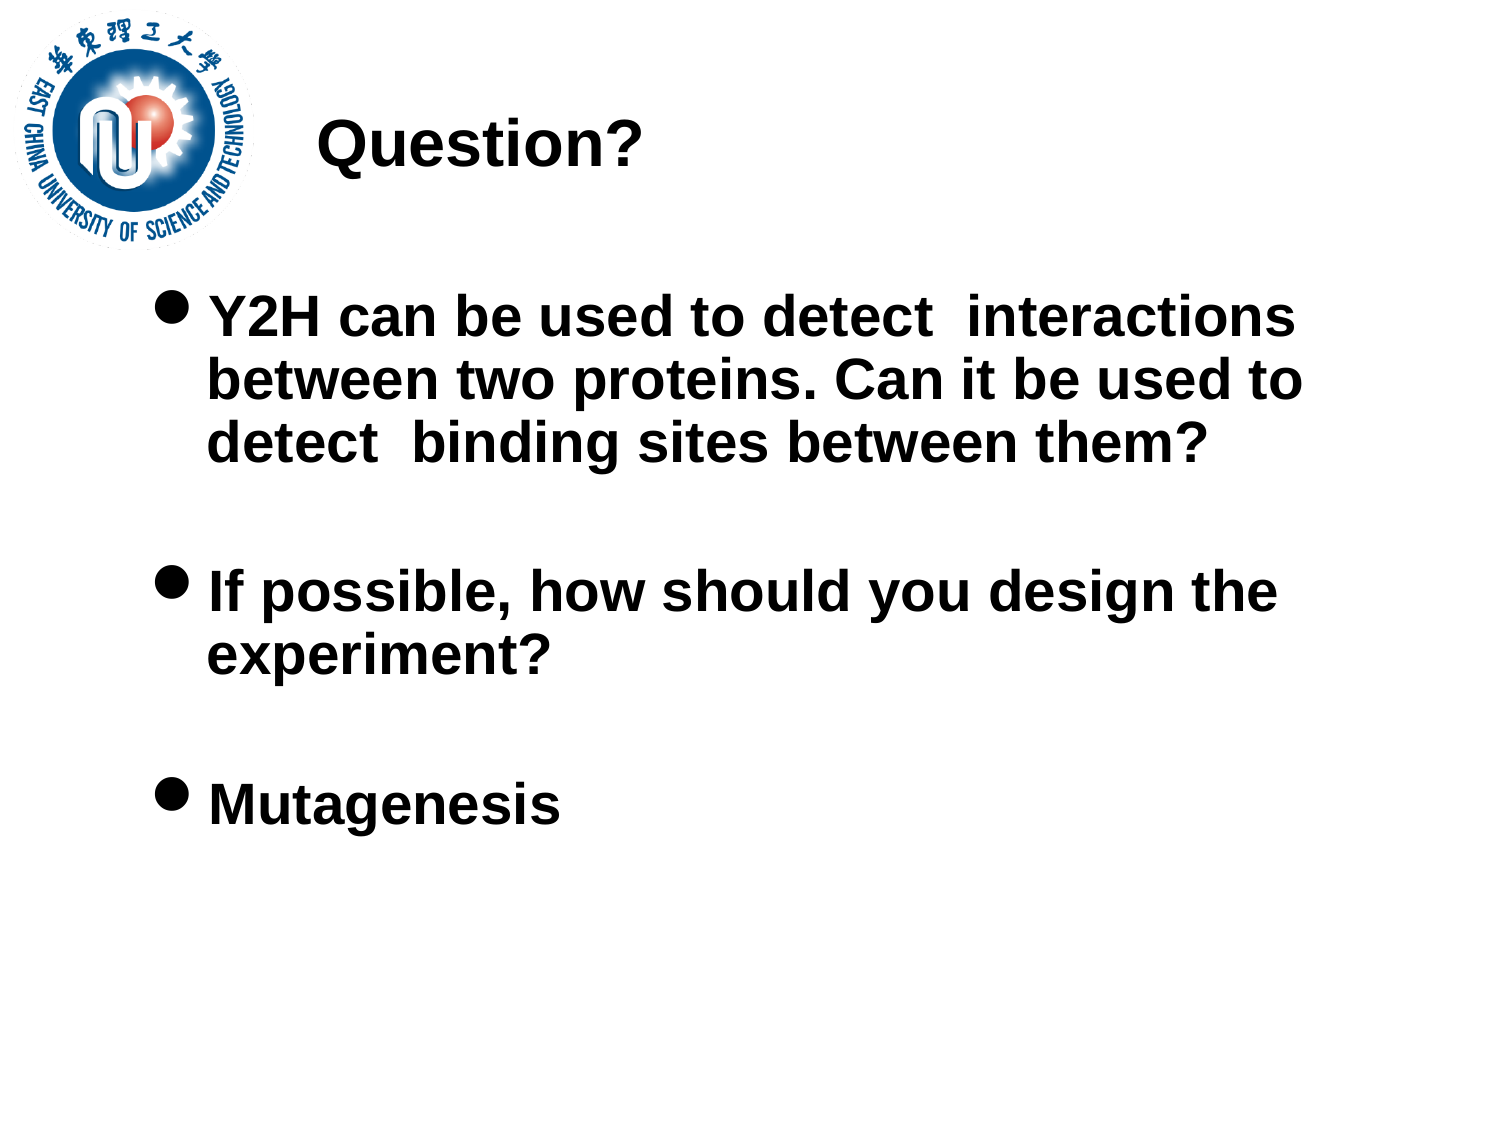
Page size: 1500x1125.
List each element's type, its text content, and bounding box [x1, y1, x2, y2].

title Question? [301, 90, 1425, 191]
picture [13, 9, 254, 250]
list Y2H can be used to detect interactions between two proteins. Can it be used to detect binding sites between them? If possible, how should you design the experiment? Mutagenesis [135, 278, 1425, 988]
